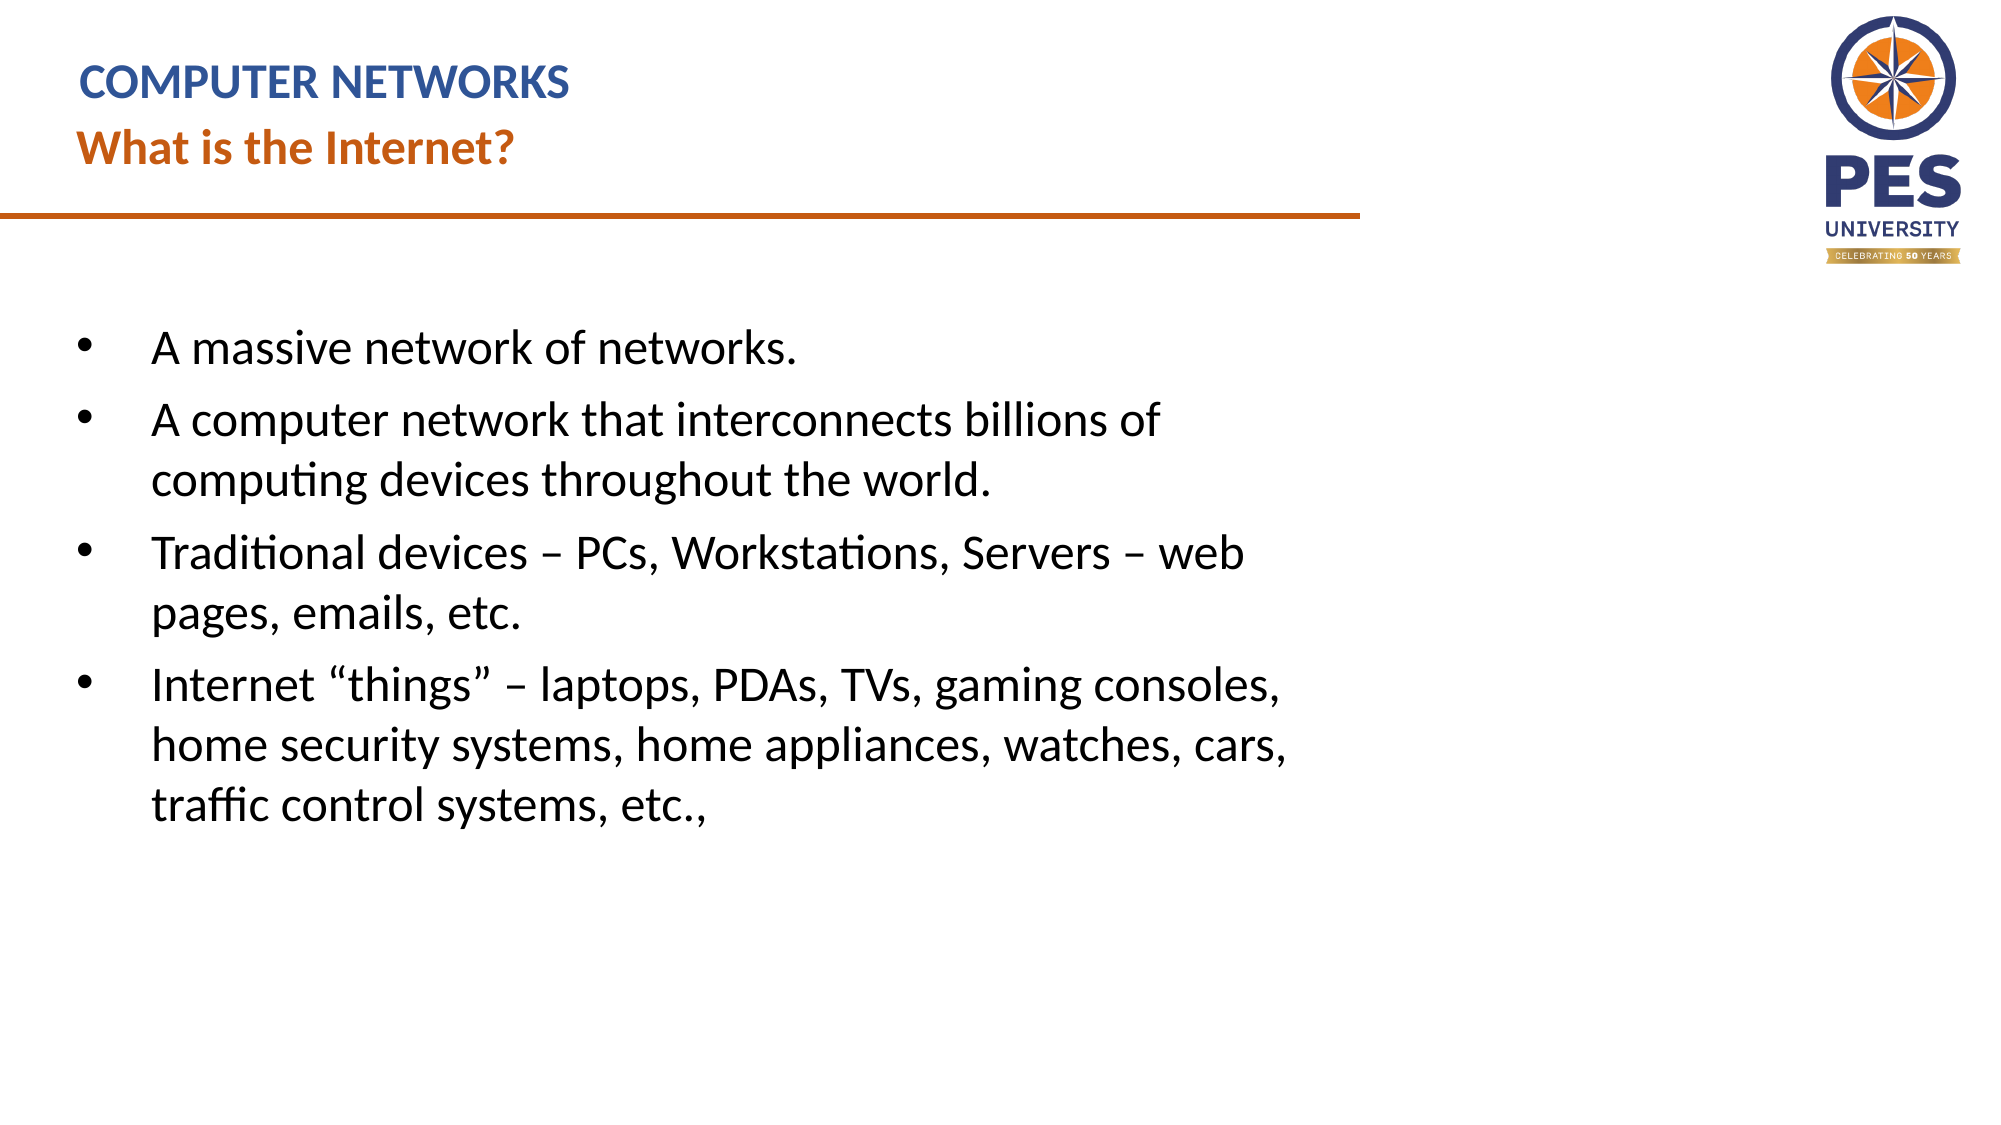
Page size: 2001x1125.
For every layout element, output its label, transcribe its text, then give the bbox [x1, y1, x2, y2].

text_box What is the Internet? [60, 106, 1374, 182]
picture [1826, 16, 1961, 264]
text_box COMPUTER NETWORKS [64, 41, 1295, 117]
text_box A massive network of networks. A computer network that interconnects billions of computing devices throughout the world. Traditional devices – PCs, Workstations, Servers – web pages, emails, etc. Internet “things” – laptops, PDAs, TVs, gaming consoles, home security systems, home appliances, watches, cars, traffic control systems, etc., [61, 306, 1340, 900]
